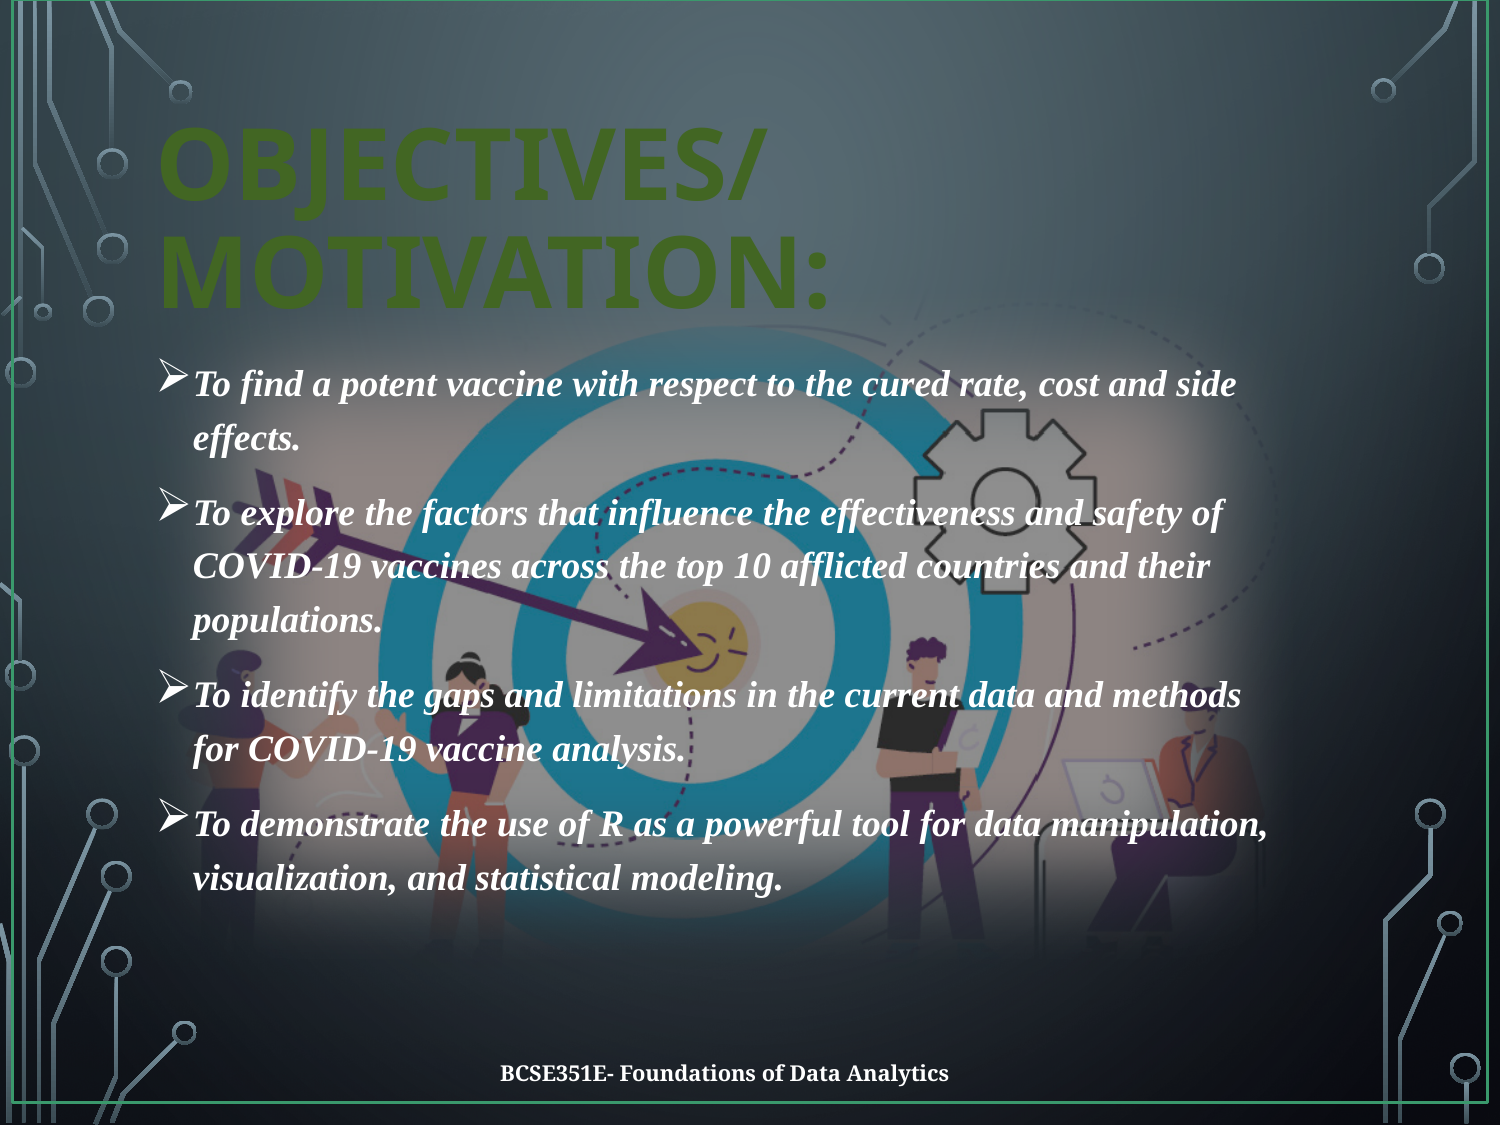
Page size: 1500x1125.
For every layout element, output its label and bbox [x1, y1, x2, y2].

picture [140, 276, 1307, 974]
text_box [11, 0, 1489, 1104]
